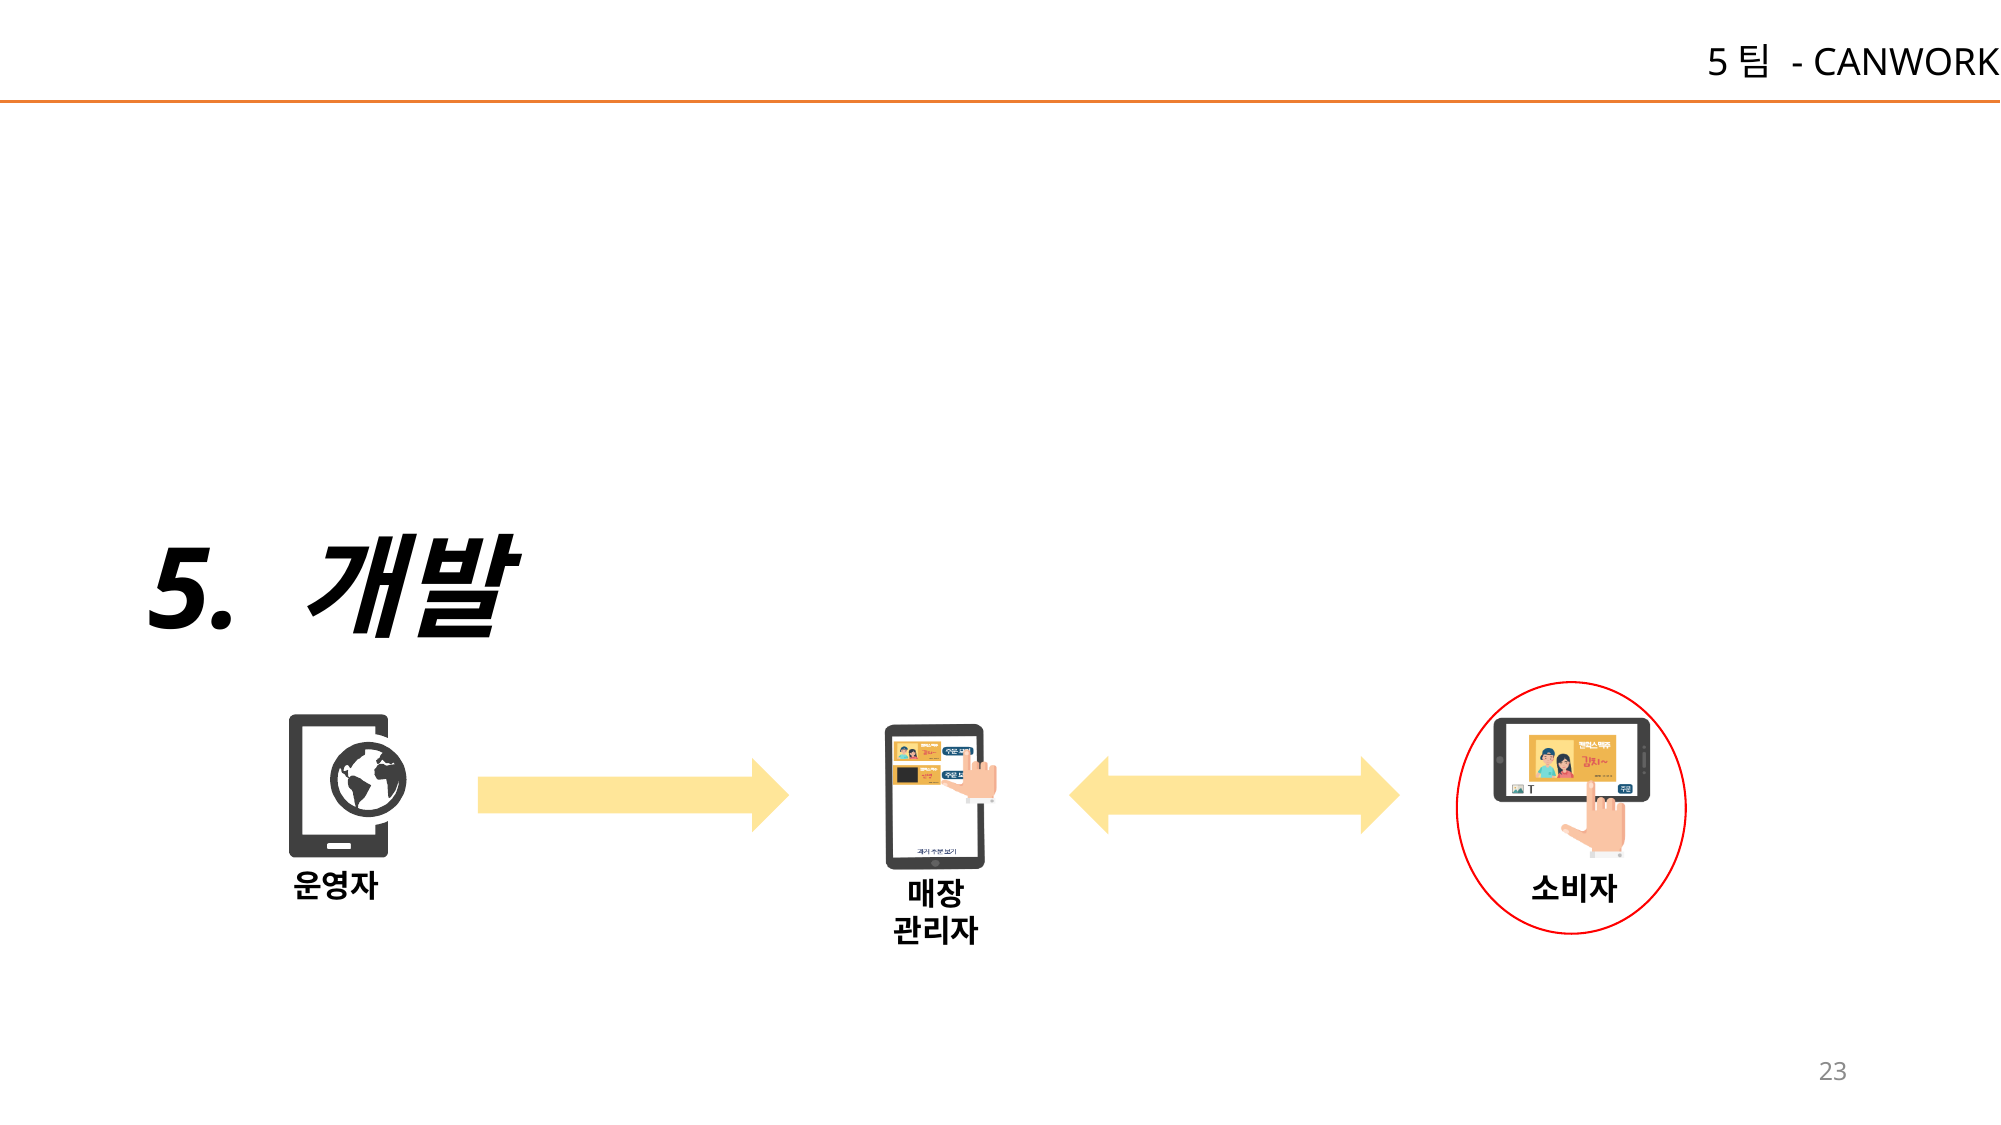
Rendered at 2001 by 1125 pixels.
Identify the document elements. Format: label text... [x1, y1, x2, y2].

text_box [1657, 722, 1687, 893]
text_box [477, 757, 790, 833]
text_box [1069, 755, 1401, 835]
text_box [1455, 722, 1486, 894]
text_box [1509, 915, 1634, 935]
text_box 5팀 - CANWORKS [1692, 30, 2000, 91]
slide_number 23 [1412, 1042, 1863, 1103]
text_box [278, 714, 408, 912]
text_box [1494, 681, 1648, 713]
text_box 5. 개발 [133, 509, 1847, 659]
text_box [1486, 713, 1657, 915]
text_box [846, 713, 1027, 958]
